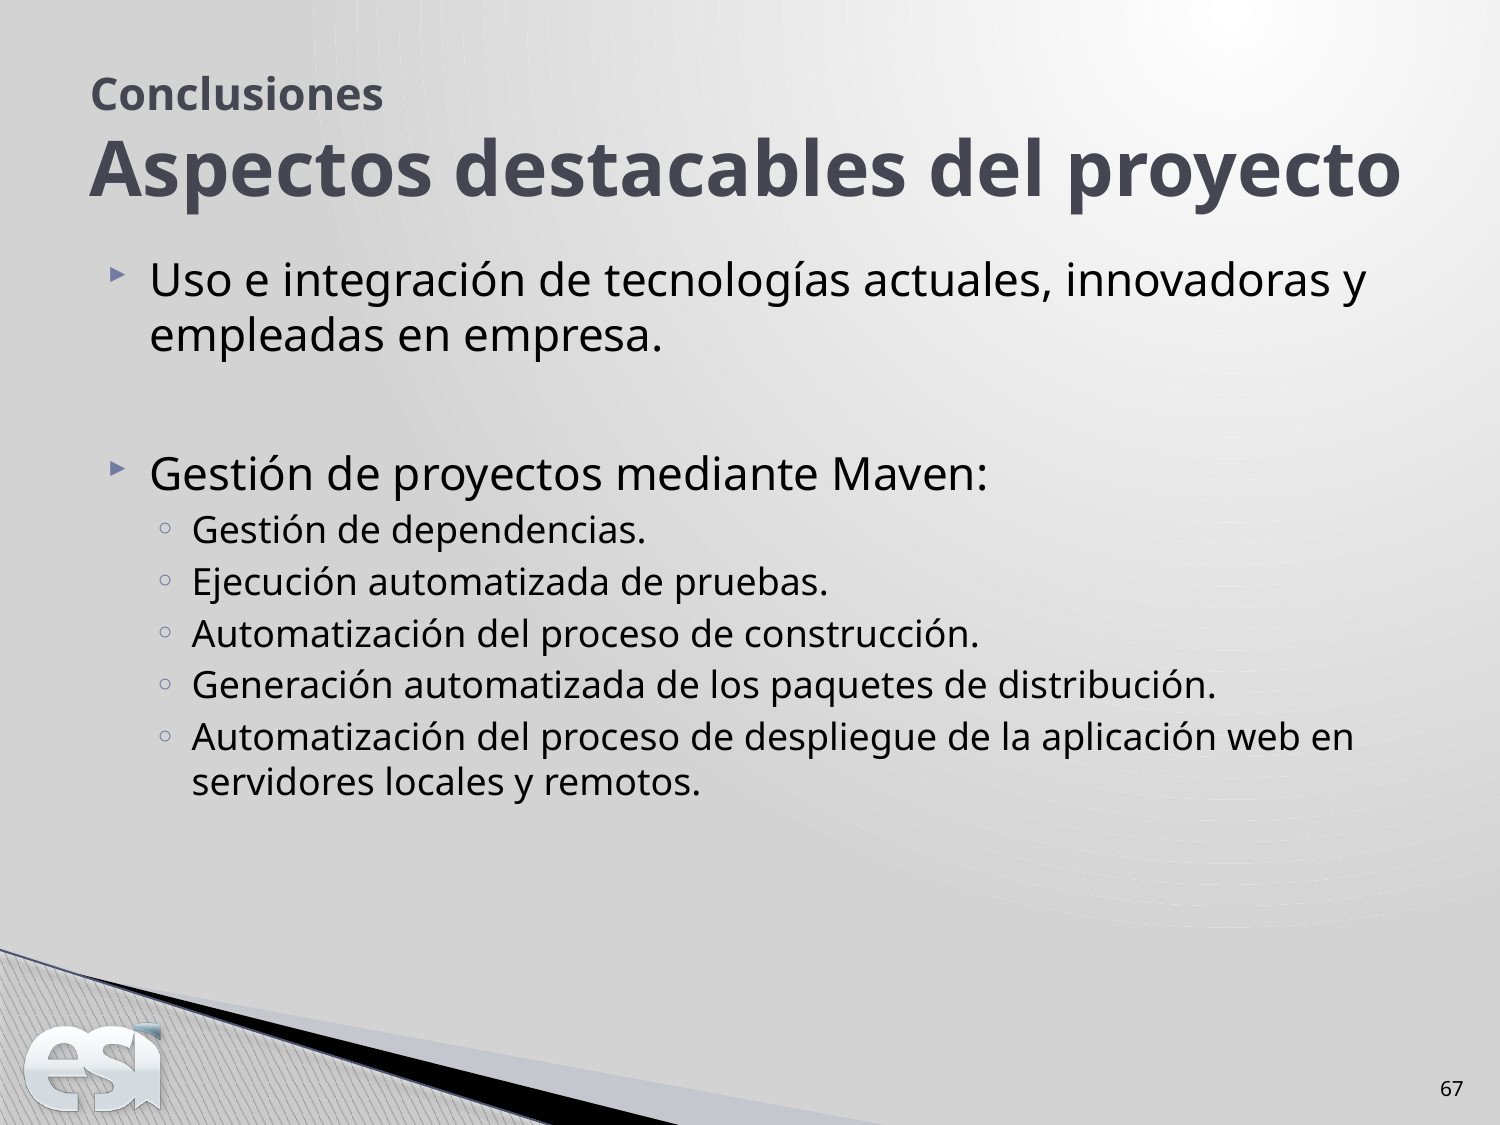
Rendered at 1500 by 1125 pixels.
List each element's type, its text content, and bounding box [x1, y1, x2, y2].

title Conclusiones Aspectos destacables del proyecto [75, 45, 1425, 233]
picture [17, 1017, 172, 1116]
list Uso e integración de tecnologías actuales, innovadoras y empleadas en empresa. Gestión de proyectos mediante Maven: Gestión de dependencias. Ejecución automatizada de pruebas. Automatización del proceso de construcción. Generación automatizada de los paquetes de distribución. Automatización del proceso de despliegue de la aplicación web en servidores locales y remotos. [75, 243, 1425, 986]
slide_number 67 [1418, 1051, 1479, 1112]
